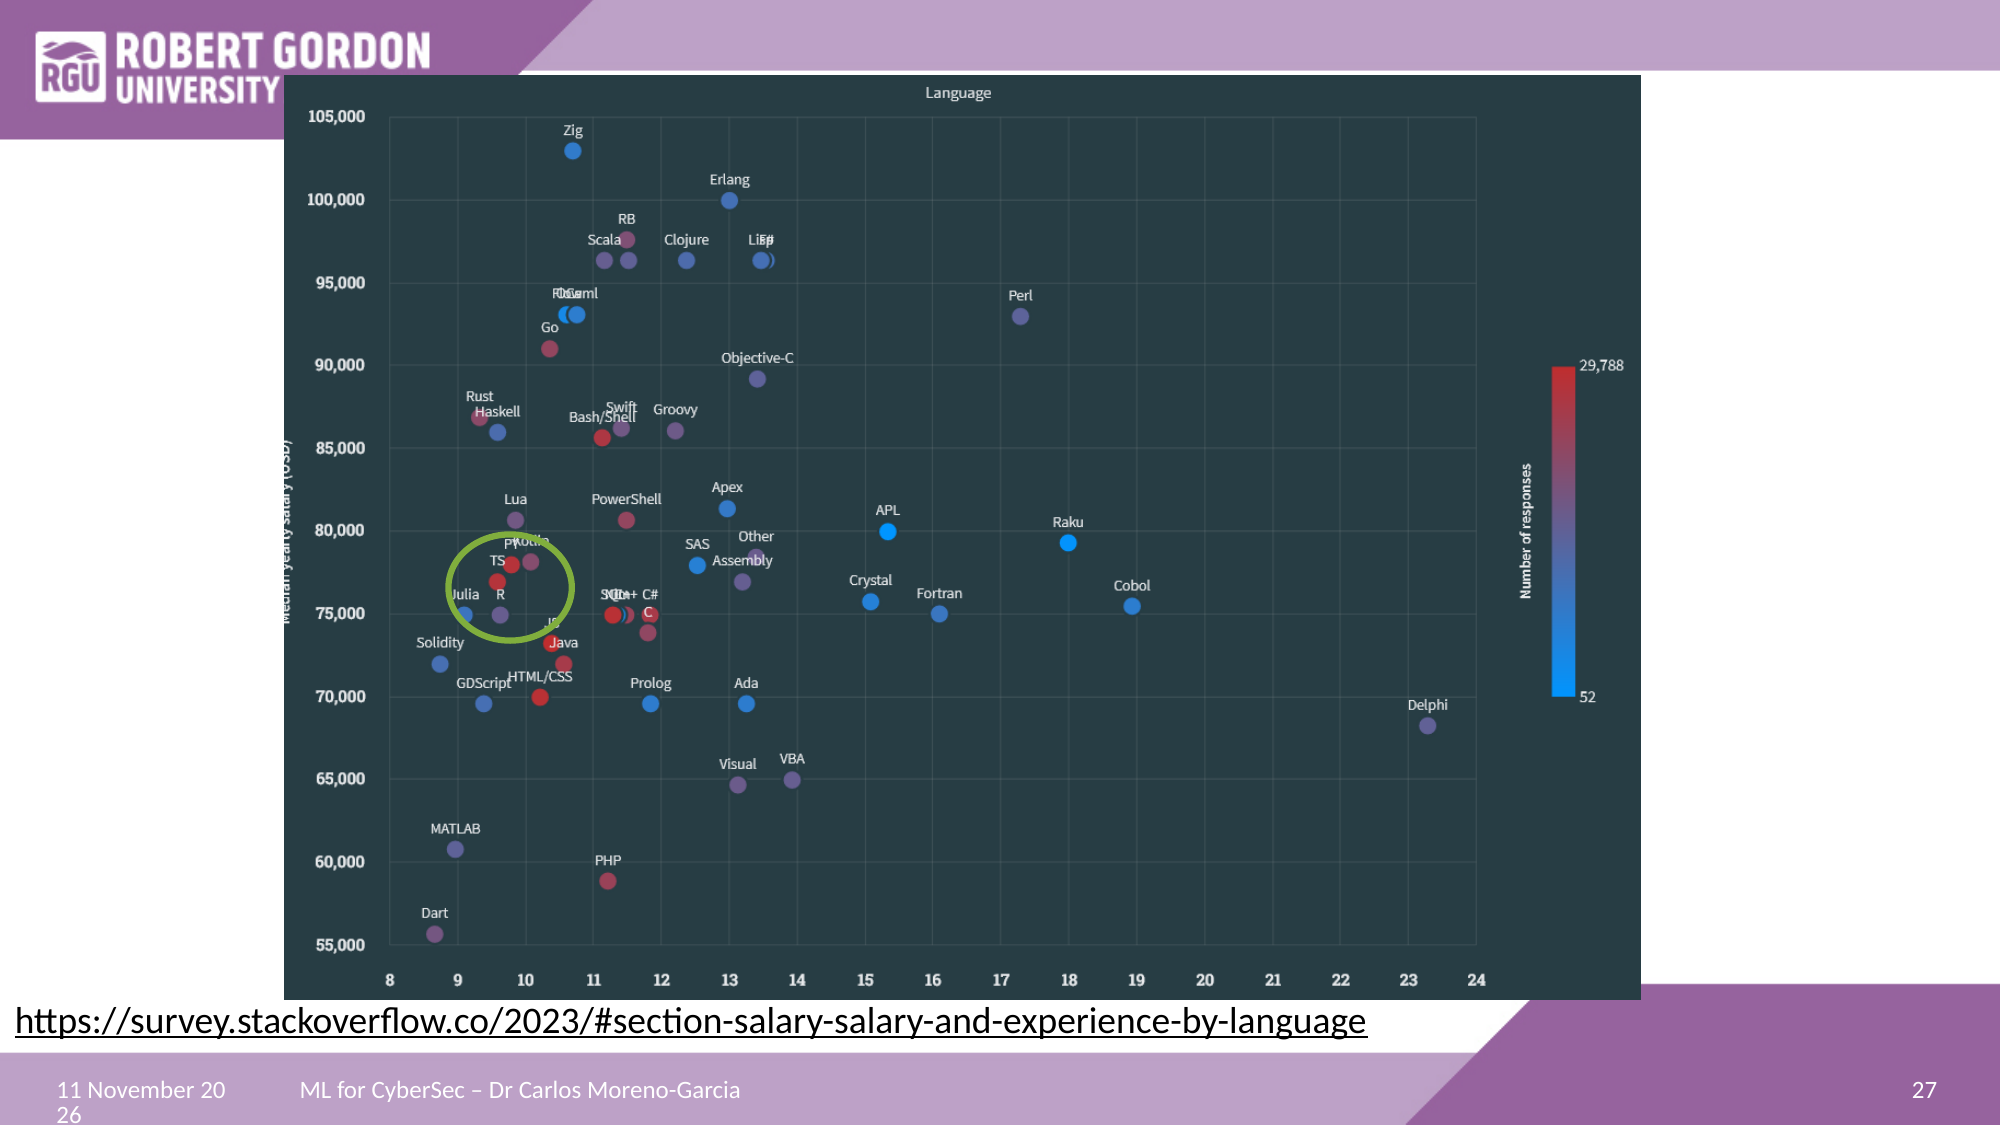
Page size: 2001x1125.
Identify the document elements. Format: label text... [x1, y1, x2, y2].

text_box https://survey.stackoverflow.co/2023/#section-salary-salary-and-experience-by-language [0, 988, 1439, 1049]
slide_number 27 [1731, 1058, 1953, 1119]
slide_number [41, 1058, 250, 1119]
footer ML for CyberSec – Dr Carlos Moreno-Garcia [284, 1058, 1463, 1119]
picture [0, 0, 2000, 1125]
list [284, 75, 1641, 1000]
